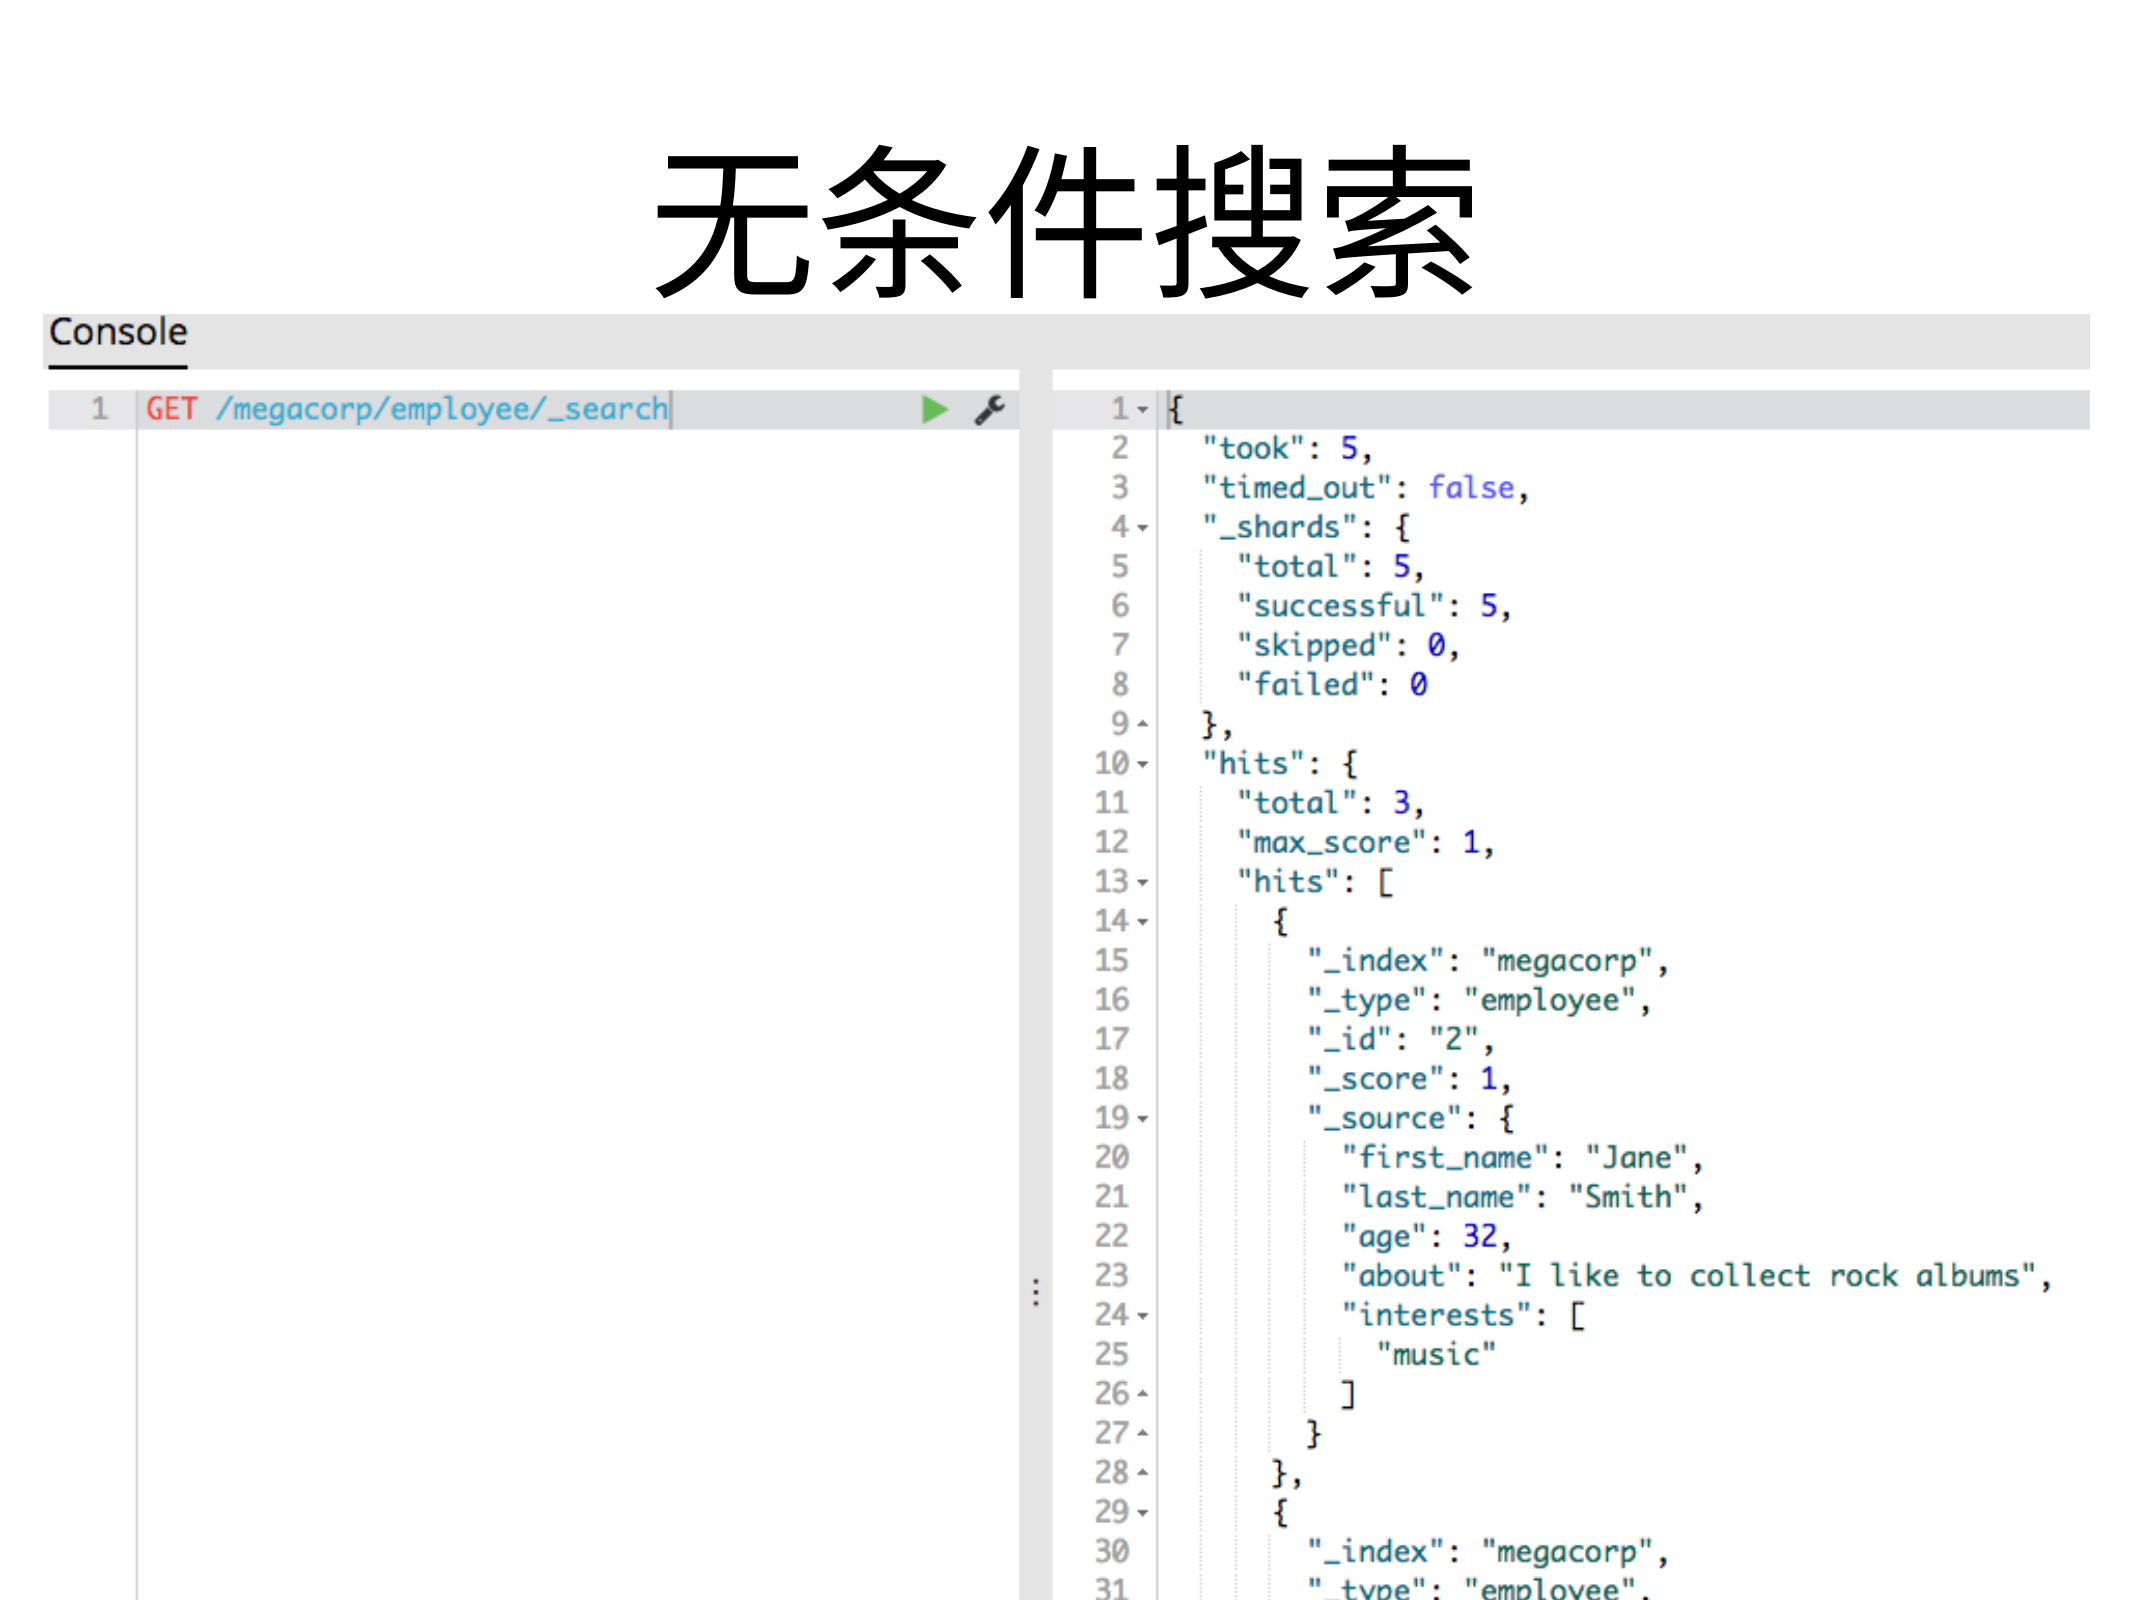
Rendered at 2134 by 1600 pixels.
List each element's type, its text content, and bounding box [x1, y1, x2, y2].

picture [43, 314, 2090, 1600]
title 无条件搜索 [155, 41, 1978, 314]
